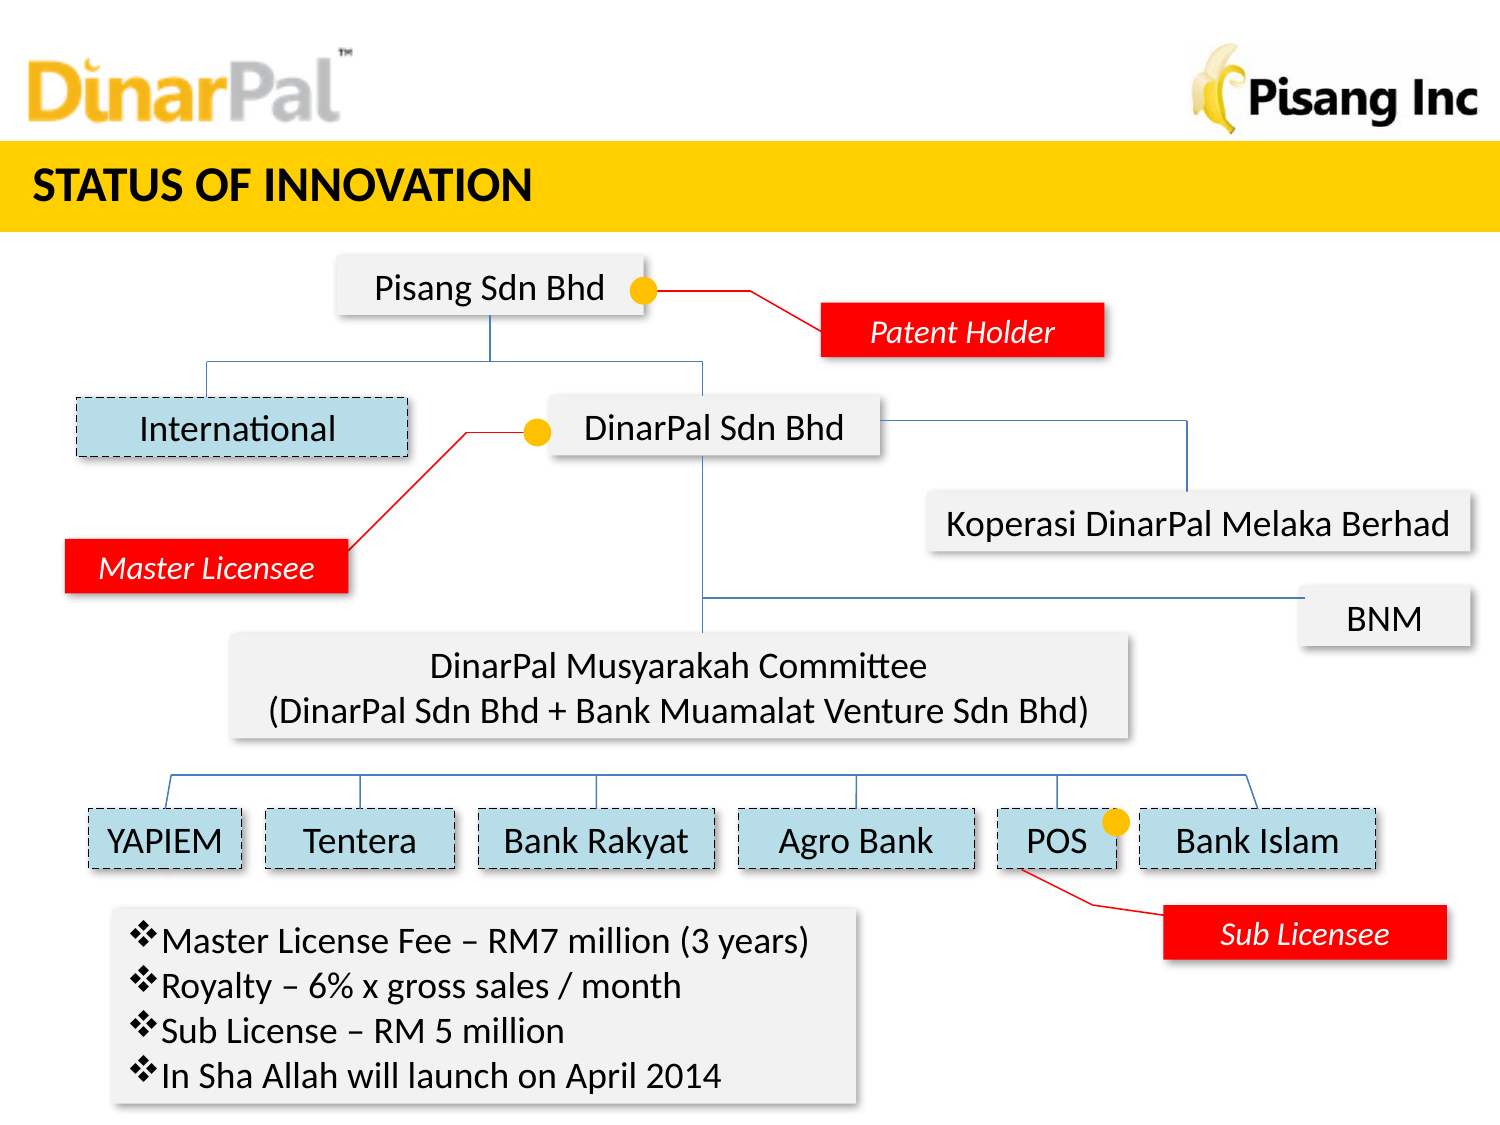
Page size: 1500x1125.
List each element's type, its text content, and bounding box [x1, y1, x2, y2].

text_box Bank Islam [1139, 808, 1376, 869]
text_box BNM [1299, 586, 1471, 646]
picture [1186, 42, 1480, 137]
text_box Koperasi DinarPal Melaka Berhad [927, 491, 1182, 552]
text_box DinarPal Sdn Bhd [549, 395, 880, 456]
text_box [164, 774, 172, 810]
text_box International [76, 397, 408, 457]
text_box Master License Fee – RM7 million (3 years) Royalty – 6% x gross sales / month Sub License – RM 5 million In Sha Allah will launch on April 2014 [112, 908, 857, 1104]
text_box Patent Holder [820, 302, 1105, 358]
text_box Bank Rakyat [478, 808, 715, 869]
text_box Koperasi DinarPal Melaka Berhad [1192, 491, 1471, 552]
text_box POS [997, 808, 1117, 869]
picture [17, 42, 361, 128]
text_box DinarPal Musyarakah Committee (DinarPal Sdn Bhd + Bank Muamalat Venture Sdn Bhd) [230, 633, 1128, 739]
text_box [1021, 869, 1093, 906]
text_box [1245, 774, 1259, 810]
text_box [1102, 808, 1131, 837]
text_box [1092, 904, 1176, 918]
text_box [629, 276, 658, 305]
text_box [348, 432, 467, 551]
picture [0, 141, 1500, 232]
text_box Tentera [265, 808, 455, 869]
text_box YAPIEM [88, 808, 242, 869]
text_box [749, 290, 833, 339]
text_box Pisang Sdn Bhd [336, 255, 644, 315]
text_box Agro Bank [738, 808, 975, 869]
text_box Sub Licensee [1163, 905, 1447, 960]
text_box [523, 418, 552, 447]
text_box Master Licensee [64, 538, 349, 594]
